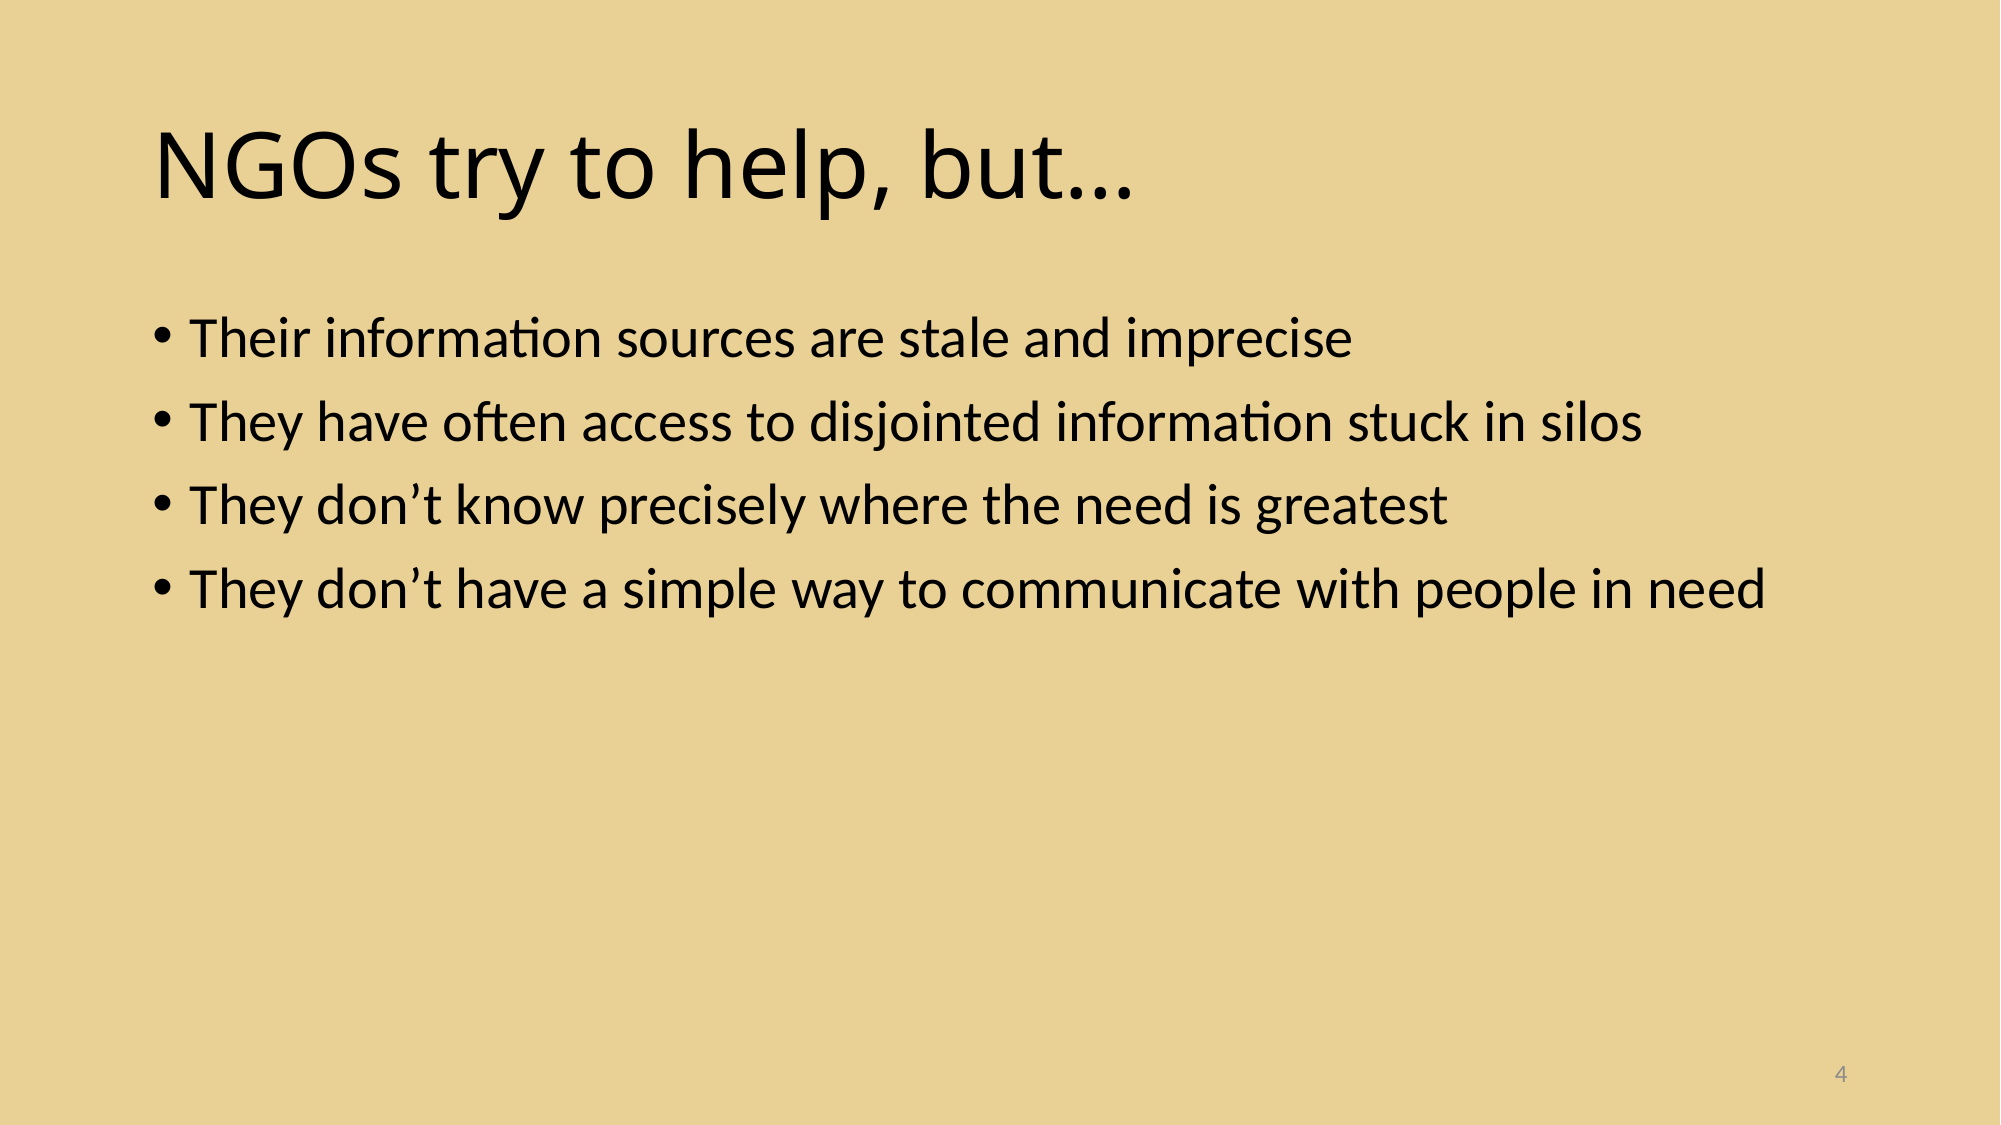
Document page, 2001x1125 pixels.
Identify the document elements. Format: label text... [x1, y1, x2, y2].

list Their information sources are stale and imprecise They have often access to disjointed information stuck in silos They don’t know precisely where the need is greatest They don’t have a simple way to communicate with people in need [137, 299, 1863, 1014]
title NGOs try to help, but… [137, 59, 1863, 278]
slide_number 4 [1412, 1042, 1863, 1103]
